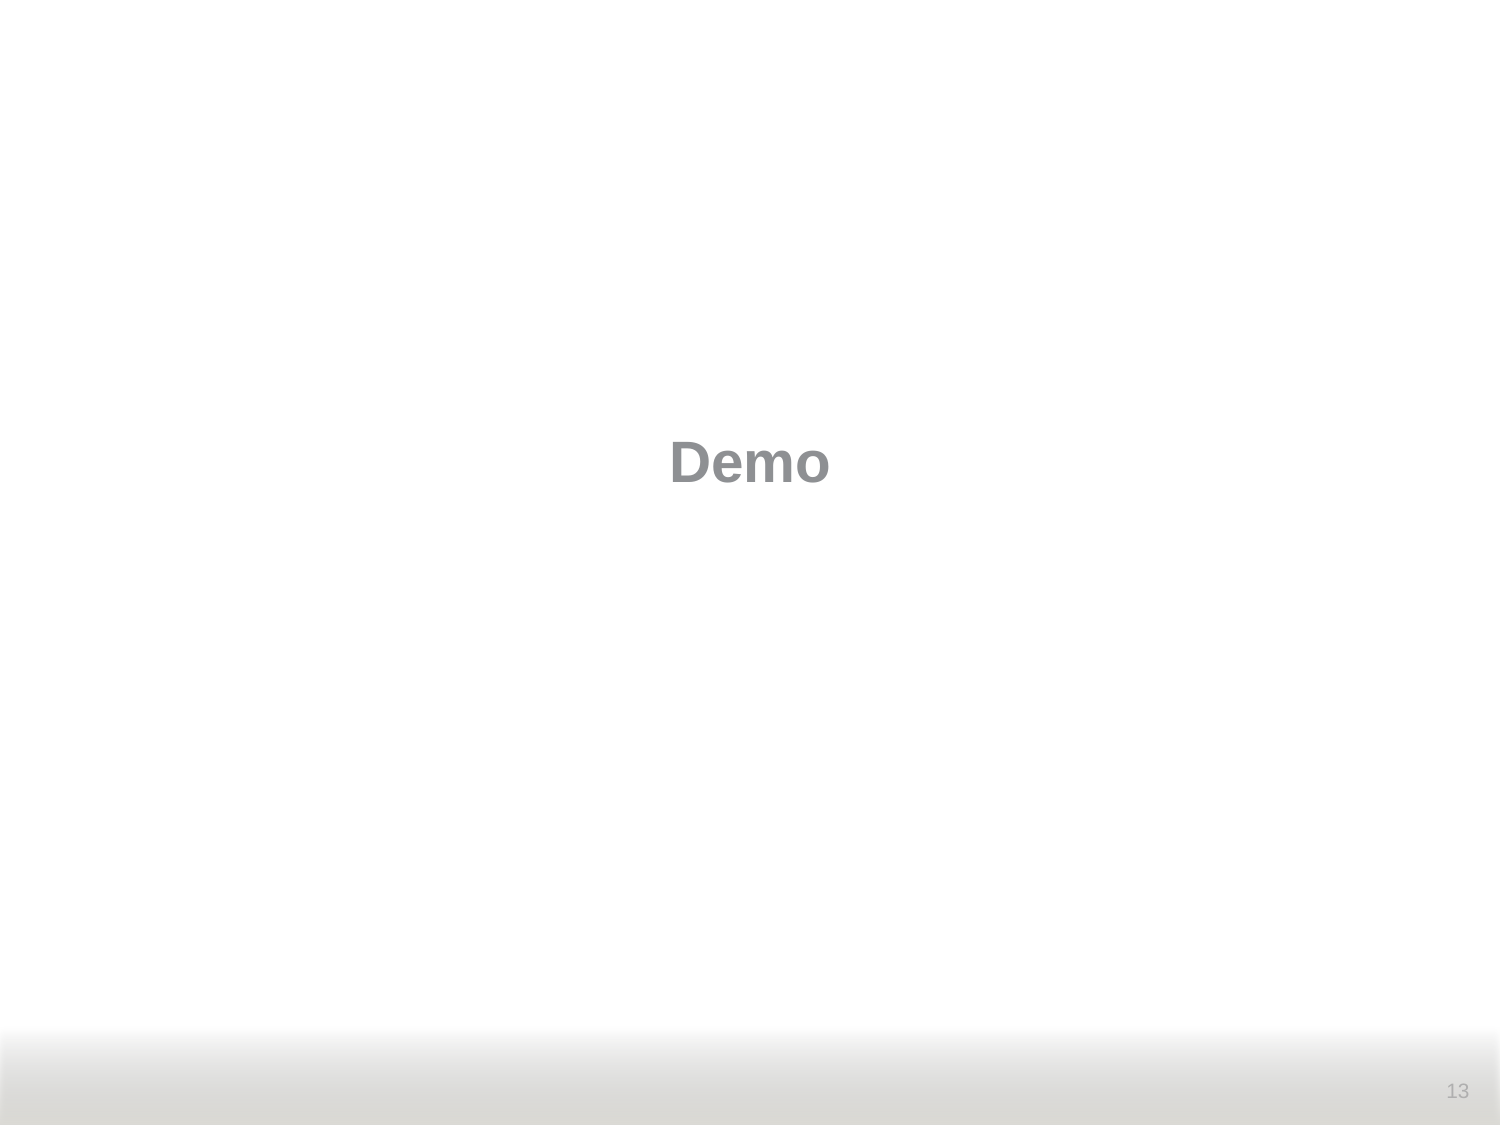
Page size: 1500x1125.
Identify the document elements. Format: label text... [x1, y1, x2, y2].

title Demo [0, 424, 1500, 495]
